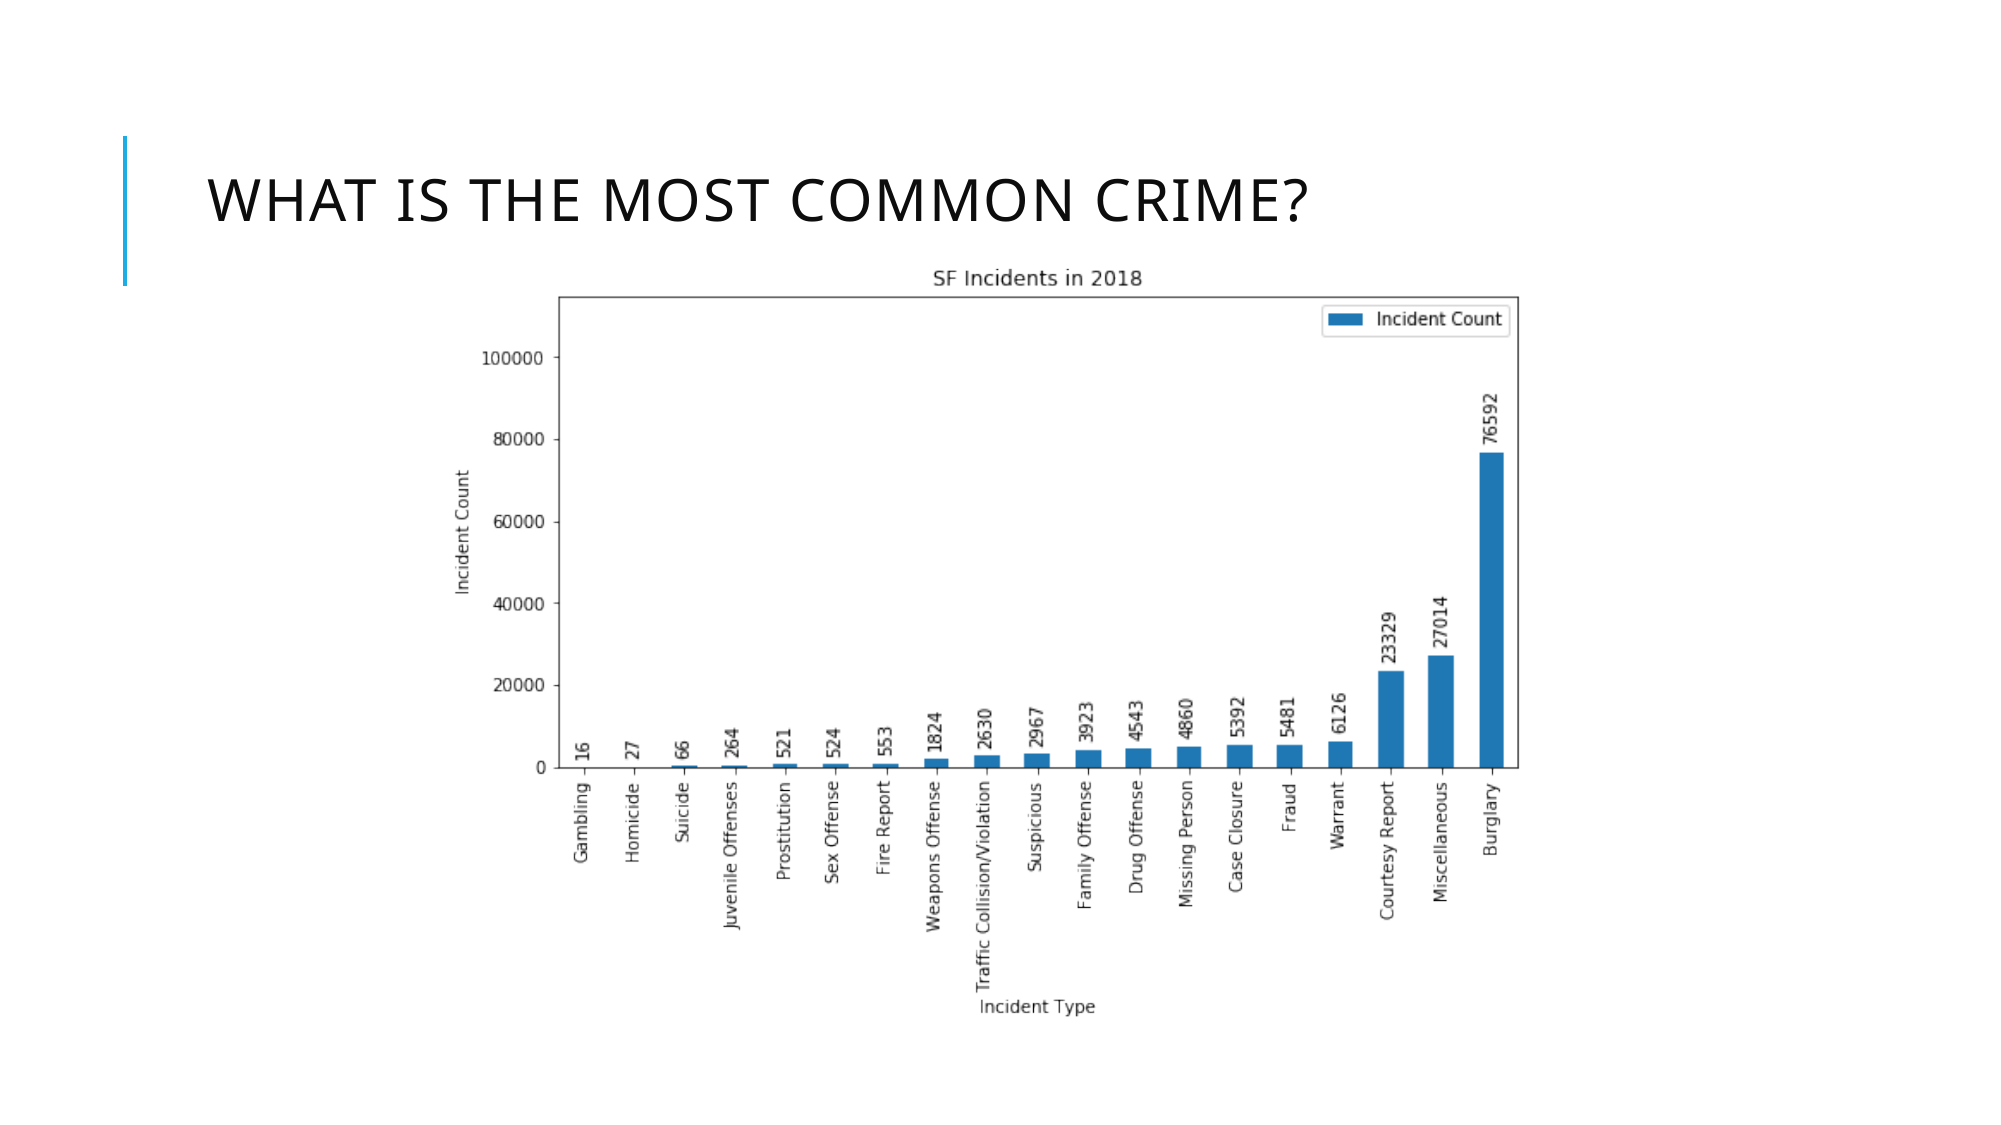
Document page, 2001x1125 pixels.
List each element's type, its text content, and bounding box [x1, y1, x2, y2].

picture [445, 256, 1535, 1029]
text_box What is the most common crime? [192, 121, 1788, 289]
